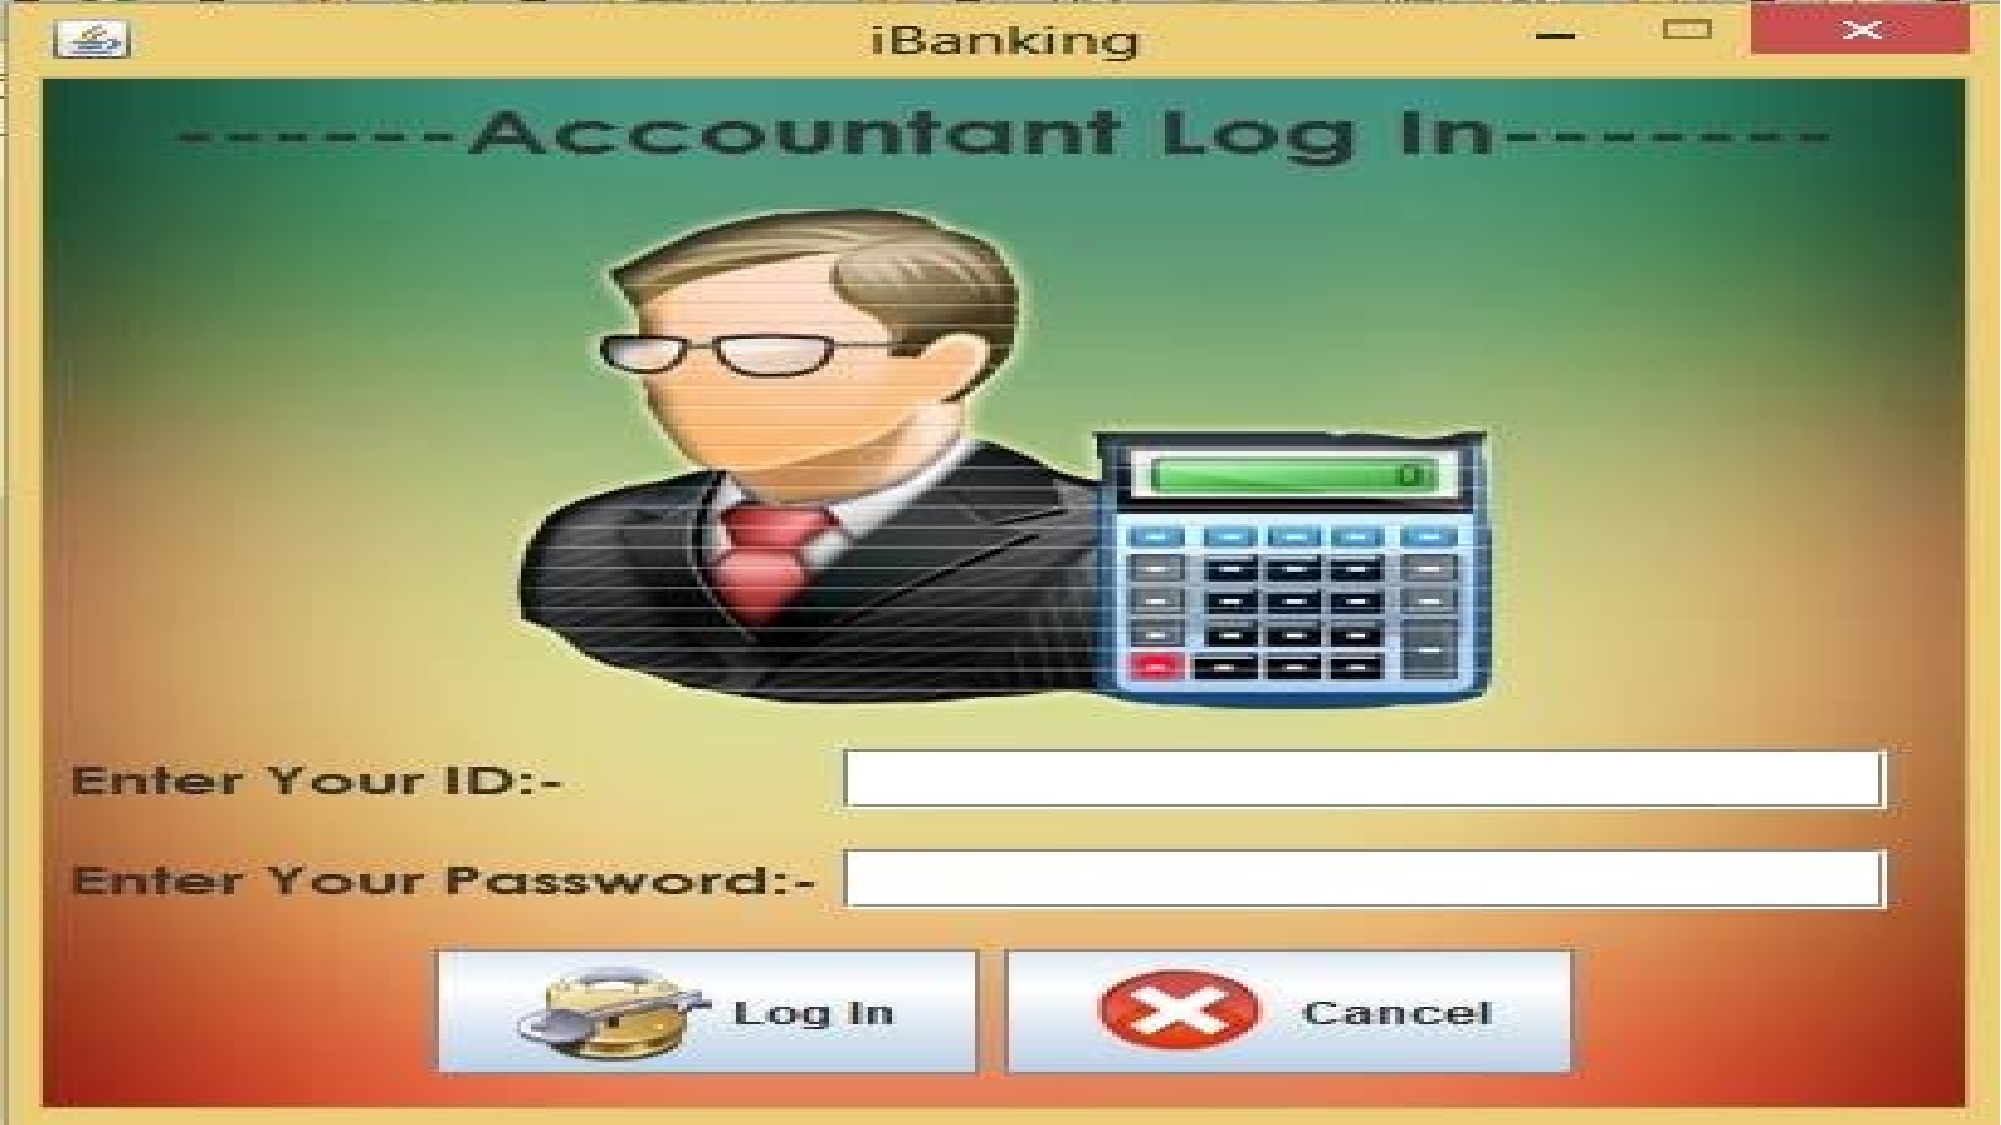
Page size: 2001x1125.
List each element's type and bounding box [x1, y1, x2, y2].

list [0, 0, 2000, 1125]
